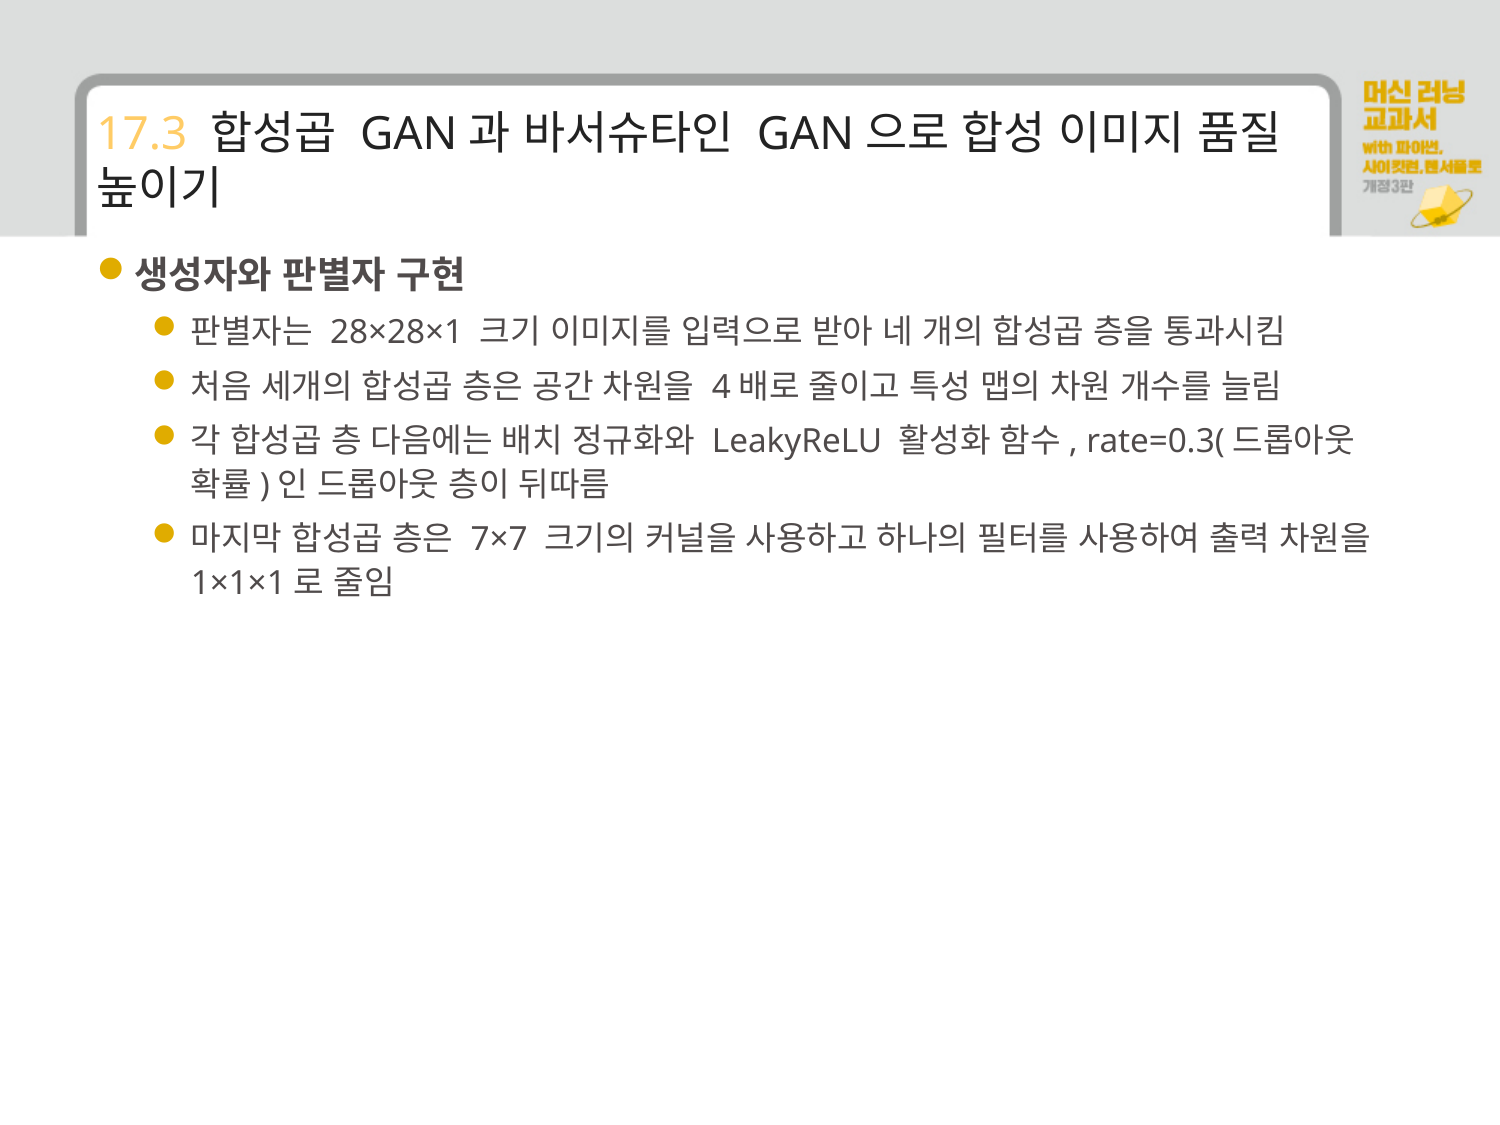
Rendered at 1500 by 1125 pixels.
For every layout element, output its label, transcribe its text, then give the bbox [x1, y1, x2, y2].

list 생성자와 판별자 구현 판별자는 28×28×1 크기 이미지를 입력으로 받아 네 개의 합성곱 층을 통과시킴 처음 세개의 합성곱 층은 공간 차원을 4배로 줄이고 특성 맵의 차원 개수를 늘림 각 합성곱 층 다음에는 배치 정규화와 LeakyReLU 활성화 함수, rate=0.3(드롭아웃 확률)인 드롭아웃 층이 뒤따름 마지막 합성곱 층은 7×7 크기의 커널을 사용하고 하나의 필터를 사용하여 출력 차원을 1×1×1로 줄임 [81, 239, 1412, 1054]
picture [0, 0, 1500, 1125]
title 17.3 합성곱 GAN과 바서슈타인 GAN으로 합성 이미지 품질 높이기 [81, 90, 1412, 222]
